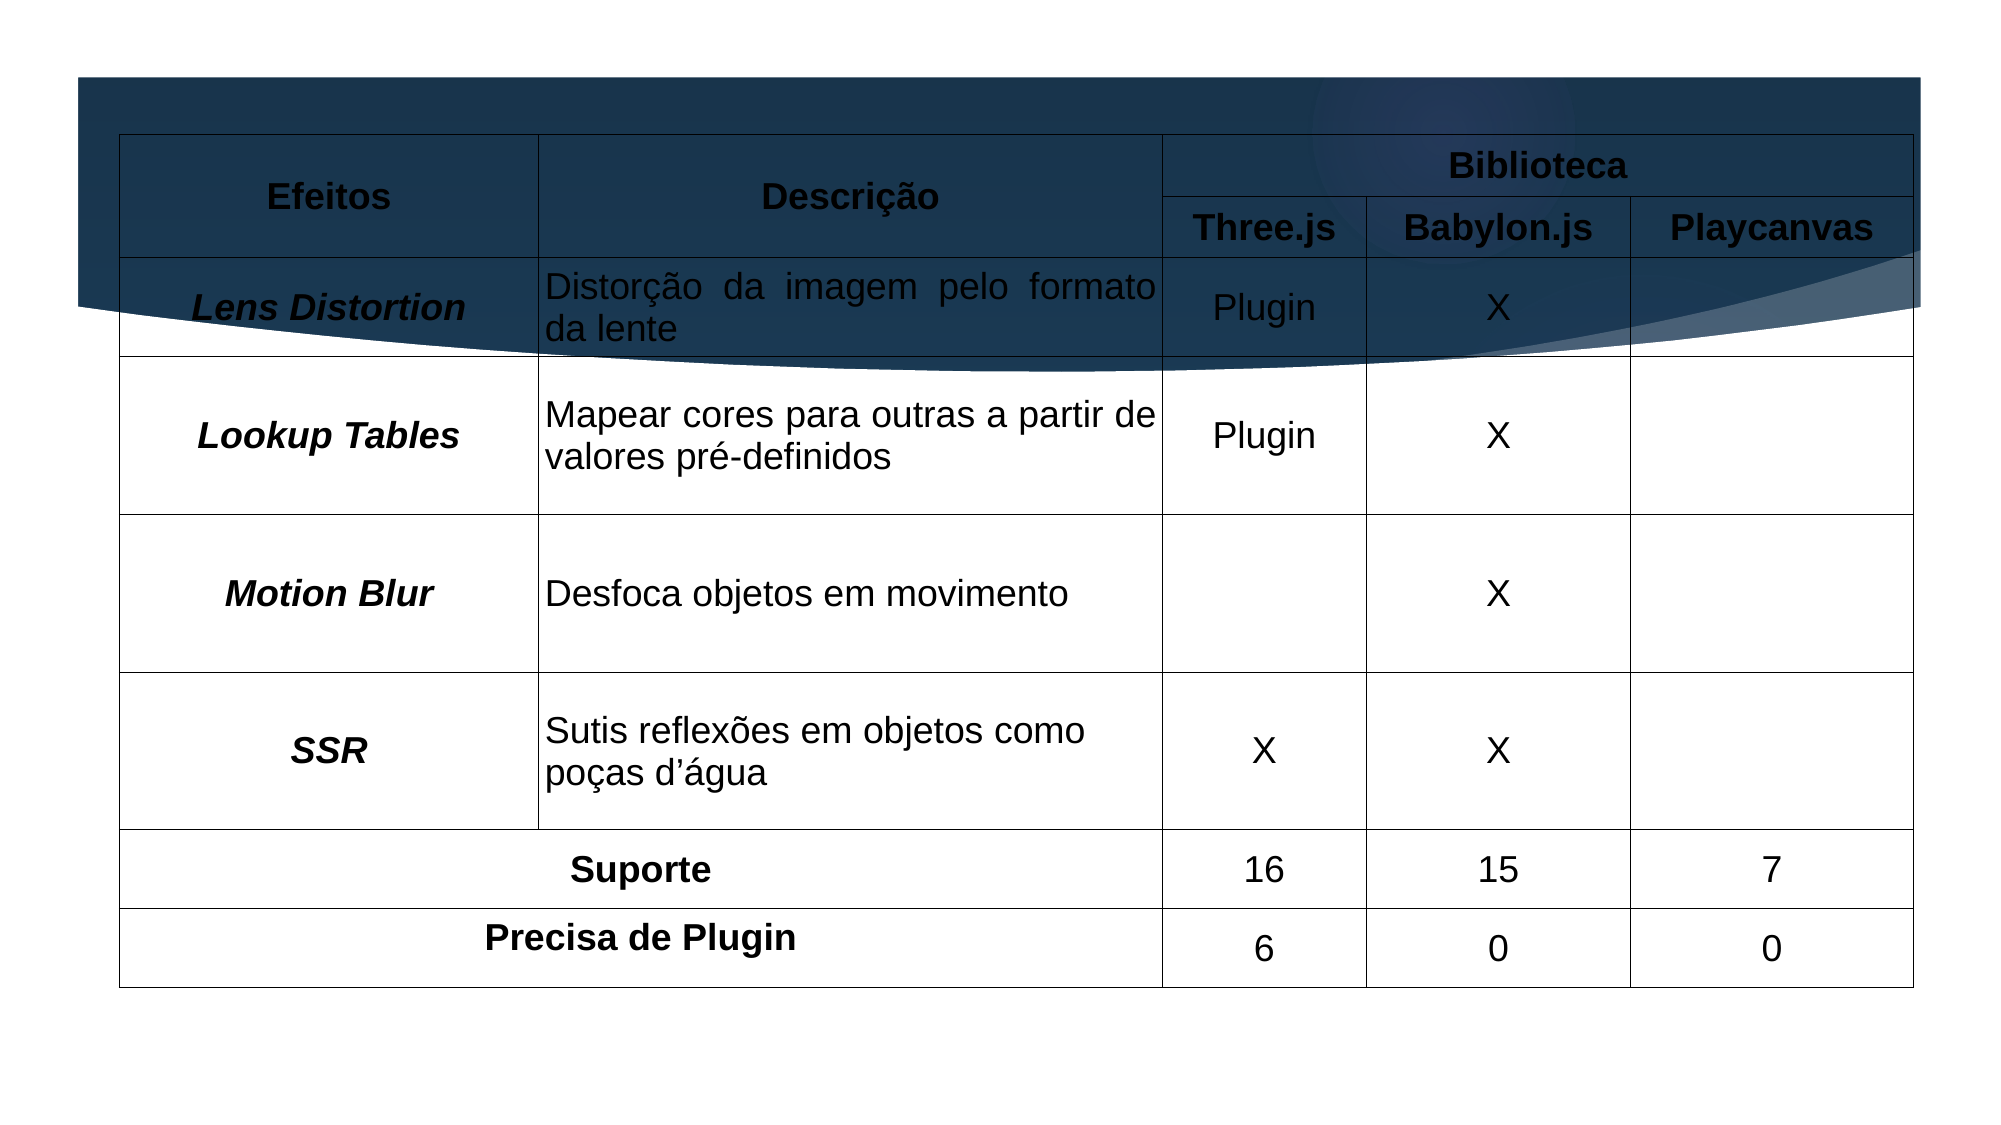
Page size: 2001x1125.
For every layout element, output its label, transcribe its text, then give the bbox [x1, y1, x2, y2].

table_cell Mapear cores para outras a partir de valores pré-definidos [539, 357, 1162, 514]
table_header Descrição [539, 135, 1162, 257]
table_cell Suporte [120, 830, 1162, 908]
table_cell Babylon.js [1367, 197, 1630, 257]
table_cell 15 [1367, 830, 1630, 908]
table_cell [1163, 515, 1366, 672]
table_cell 0 [1631, 909, 1913, 987]
table_cell Lookup Tables [120, 357, 538, 514]
table_cell Lens Distortion [120, 258, 538, 356]
table_cell X [1367, 357, 1630, 514]
table_cell SSR [120, 673, 538, 829]
table_cell [1631, 357, 1913, 514]
table_cell [1631, 673, 1913, 829]
table_header Biblioteca [1163, 135, 1913, 196]
table_cell X [1367, 258, 1630, 356]
table_cell Motion Blur [120, 515, 538, 672]
table_cell 7 [1631, 830, 1913, 908]
table_cell Precisa de Plugin [120, 909, 1162, 987]
table_cell 16 [1163, 830, 1366, 908]
table_header Efeitos [120, 135, 538, 257]
table_cell [1631, 515, 1913, 672]
table_cell Three.js [1163, 197, 1366, 257]
table_cell [1631, 258, 1913, 356]
table_cell Plugin [1163, 357, 1366, 514]
table_cell Sutis reflexões em objetos como poças d’água [539, 673, 1162, 829]
table_cell X [1163, 673, 1366, 829]
table_cell Desfoca objetos em movimento [539, 515, 1162, 672]
table_cell 0 [1367, 909, 1630, 987]
table_cell 6 [1163, 909, 1366, 987]
table_cell Distorção da imagem pelo formato da lente [539, 258, 1162, 356]
table_cell Playcanvas [1631, 197, 1913, 257]
table_cell Plugin [1163, 258, 1366, 356]
table_cell X [1367, 515, 1630, 672]
table_cell X [1367, 673, 1630, 829]
